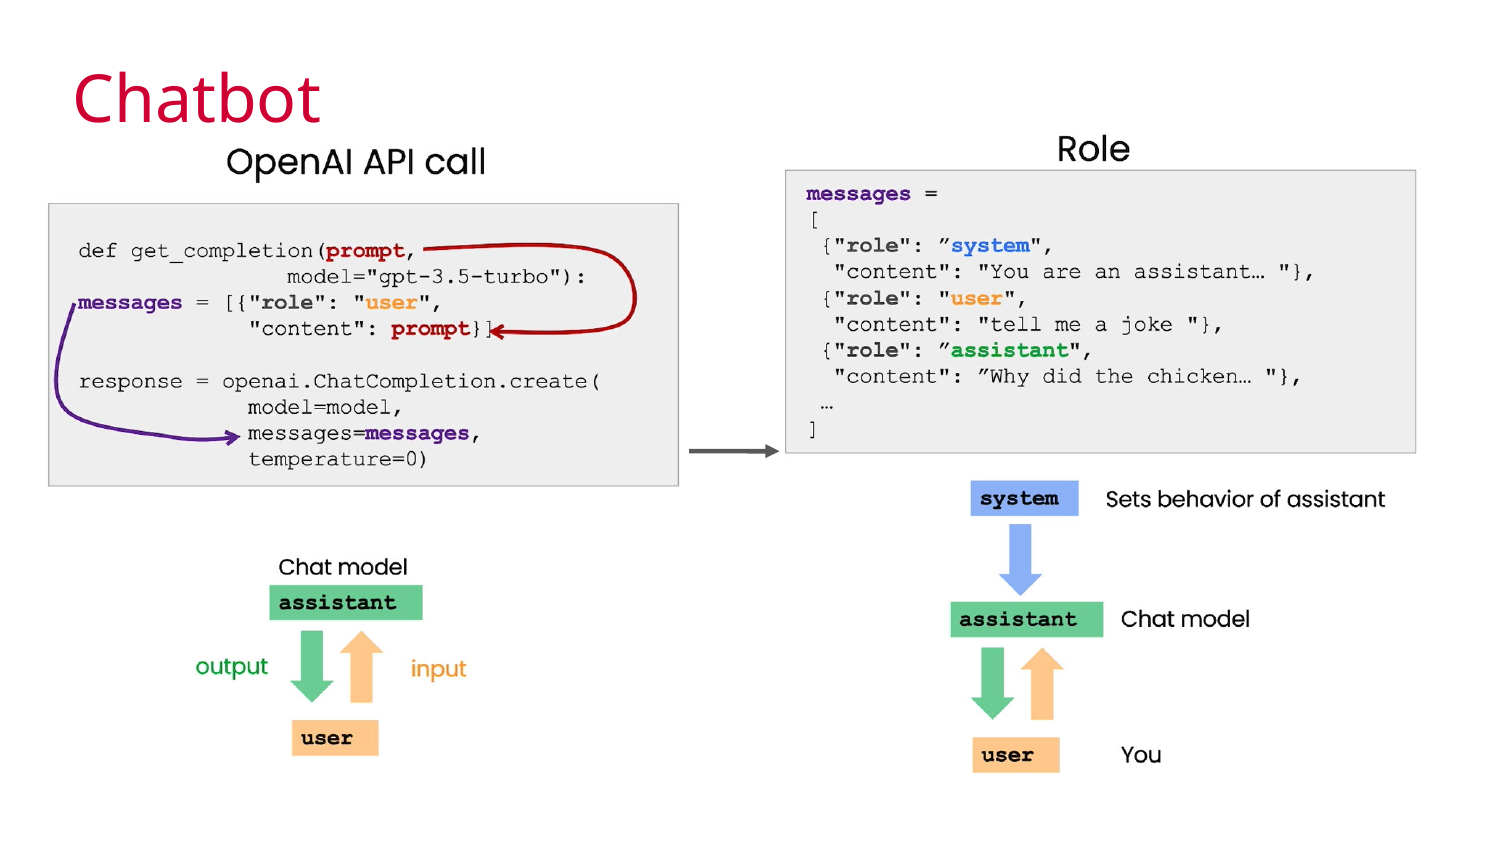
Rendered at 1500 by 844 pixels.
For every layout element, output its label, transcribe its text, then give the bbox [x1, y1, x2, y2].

title Chatbot [72, 56, 1428, 136]
picture [779, 121, 1426, 781]
picture [37, 140, 690, 763]
